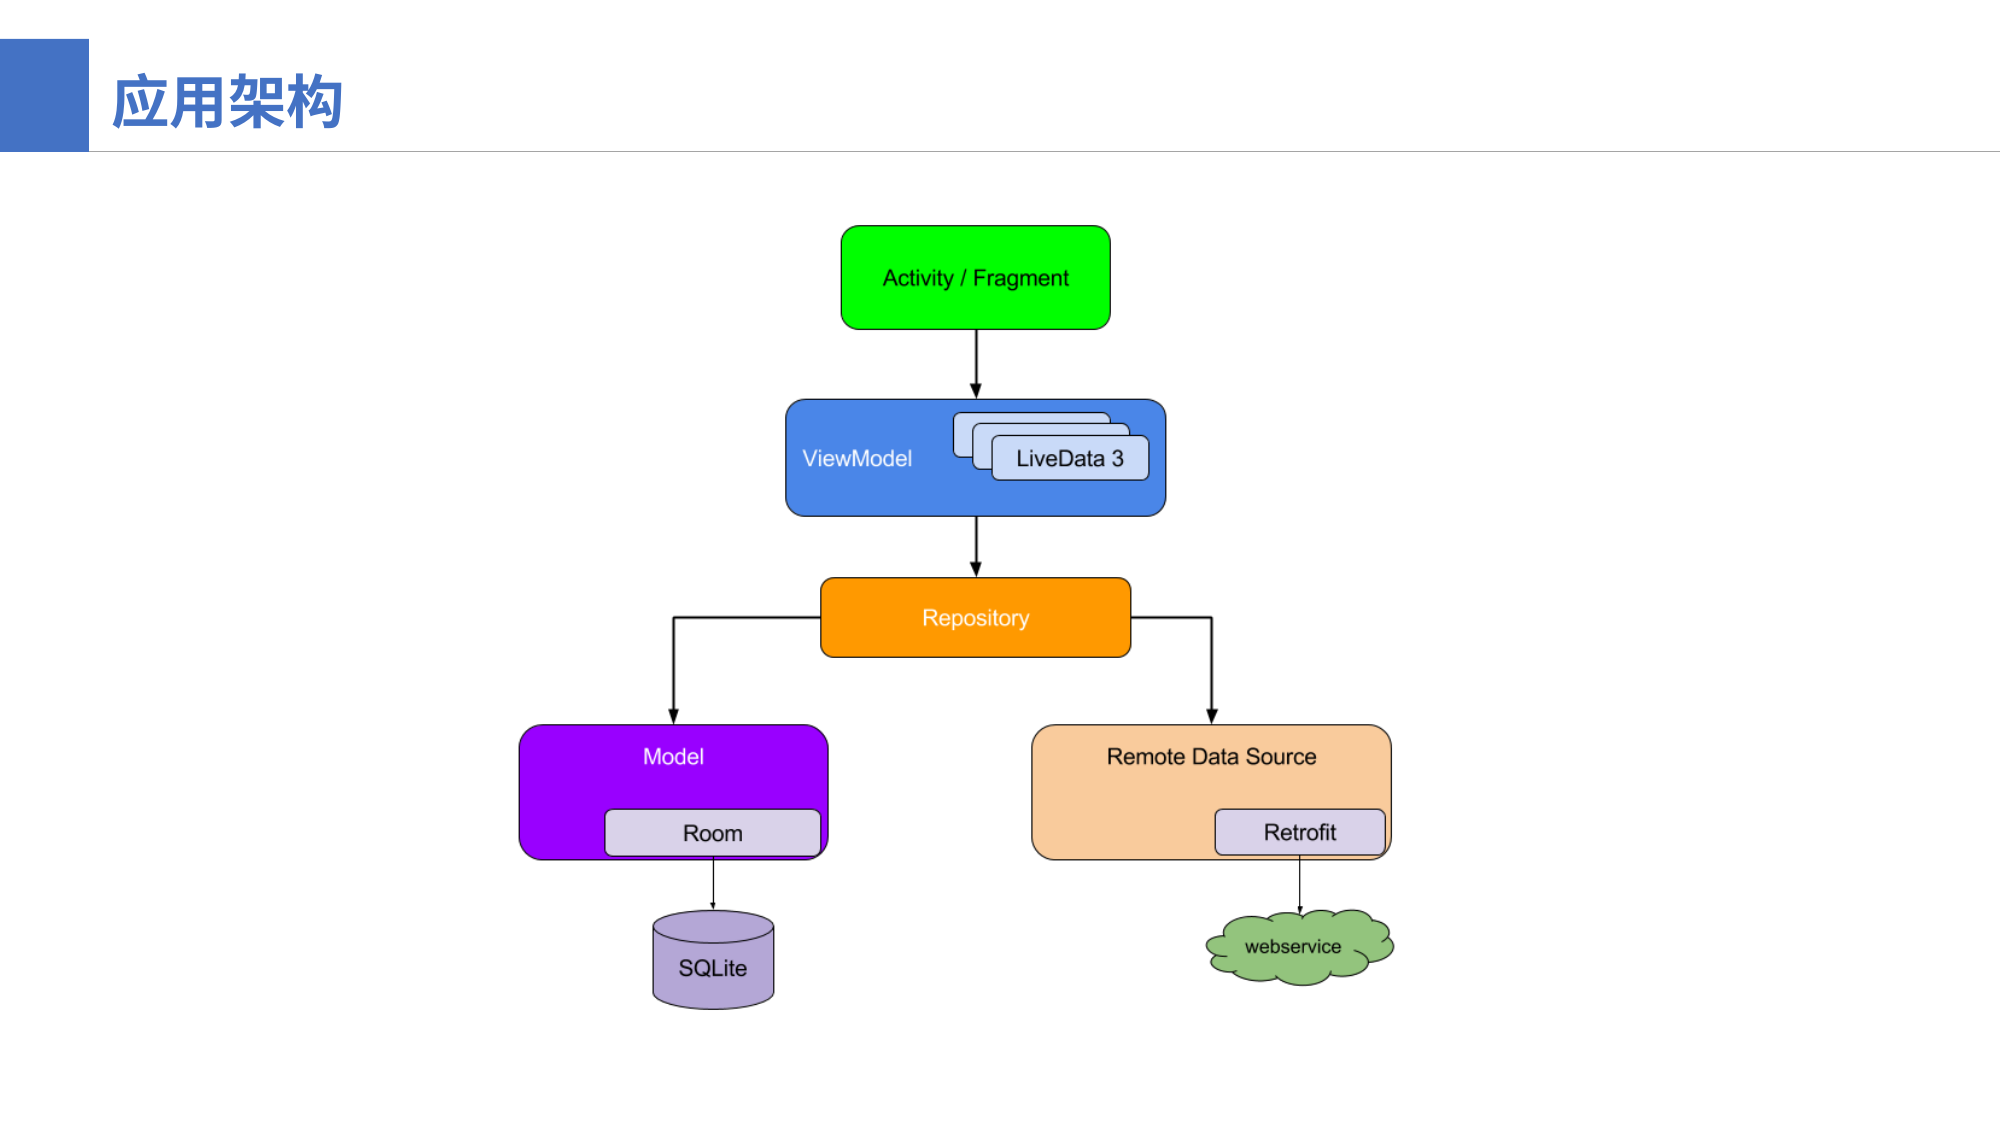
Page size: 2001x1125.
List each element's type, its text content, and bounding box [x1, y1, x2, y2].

picture [415, 183, 1573, 1051]
list 应用架构 [96, 57, 880, 144]
